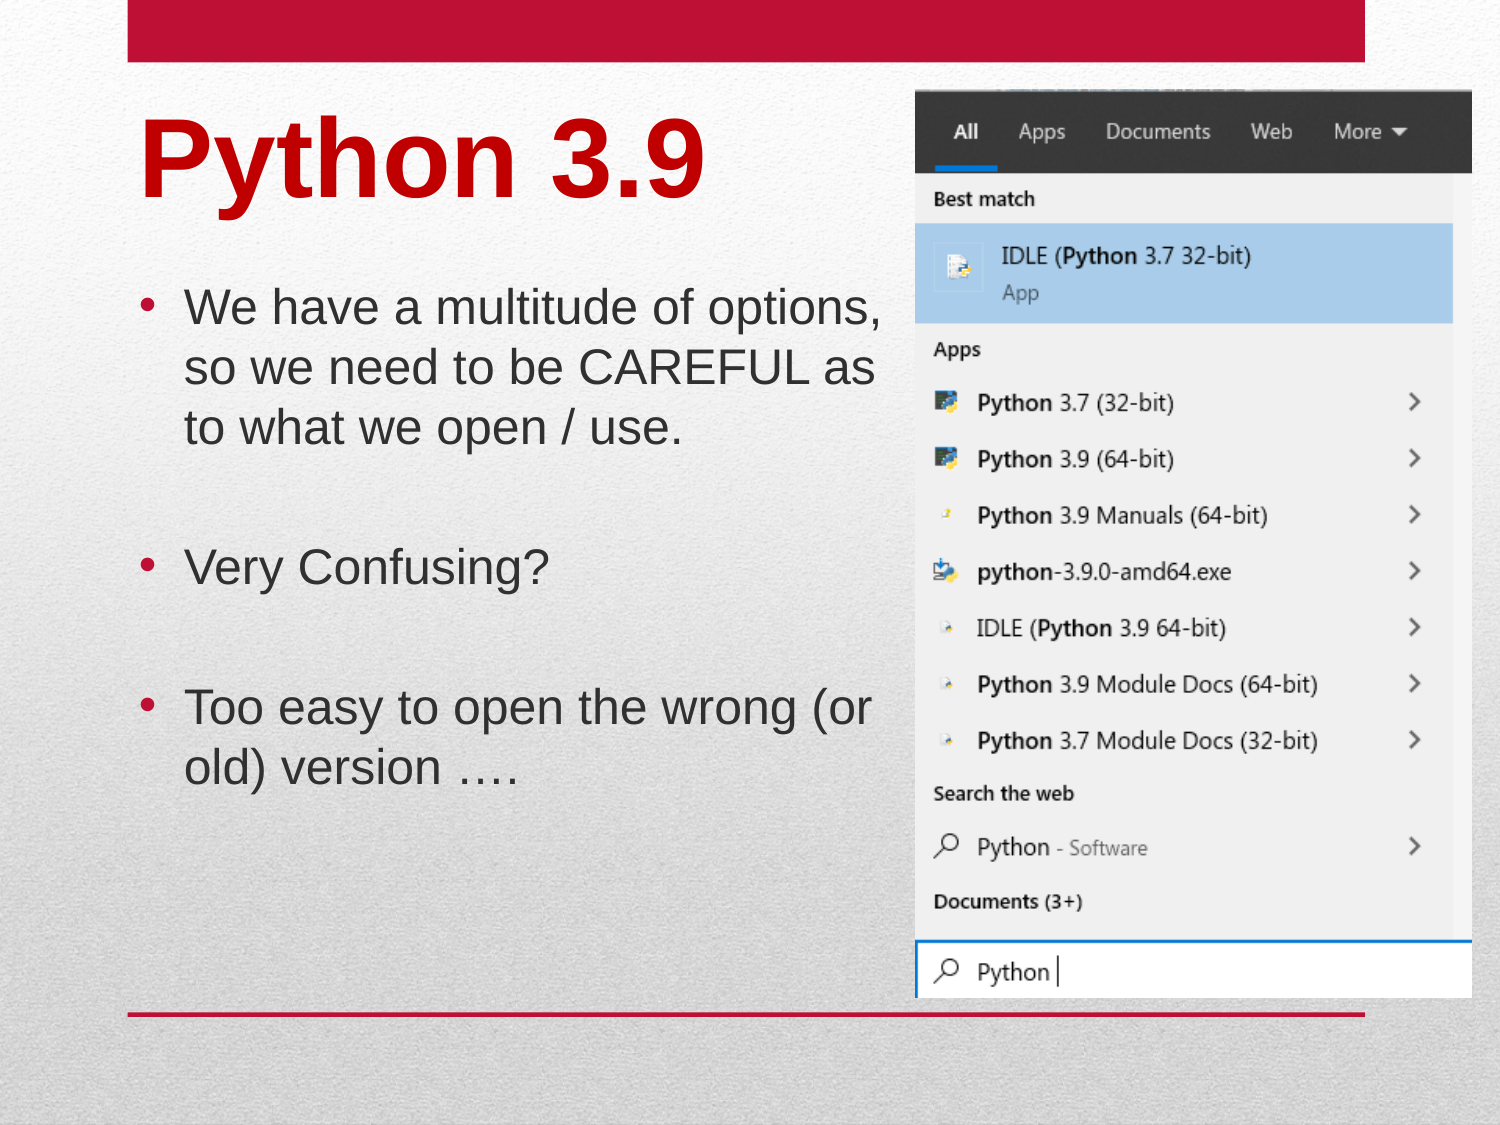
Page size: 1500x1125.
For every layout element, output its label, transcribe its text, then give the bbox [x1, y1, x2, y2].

text_box Python 3.9 [123, 78, 1237, 232]
text_box We have a multitude of options, so we need to be CAREFUL as to what we open / use. Very Confusing? Too easy to open the wrong (or old) version …. [123, 267, 909, 988]
picture [914, 89, 1473, 999]
